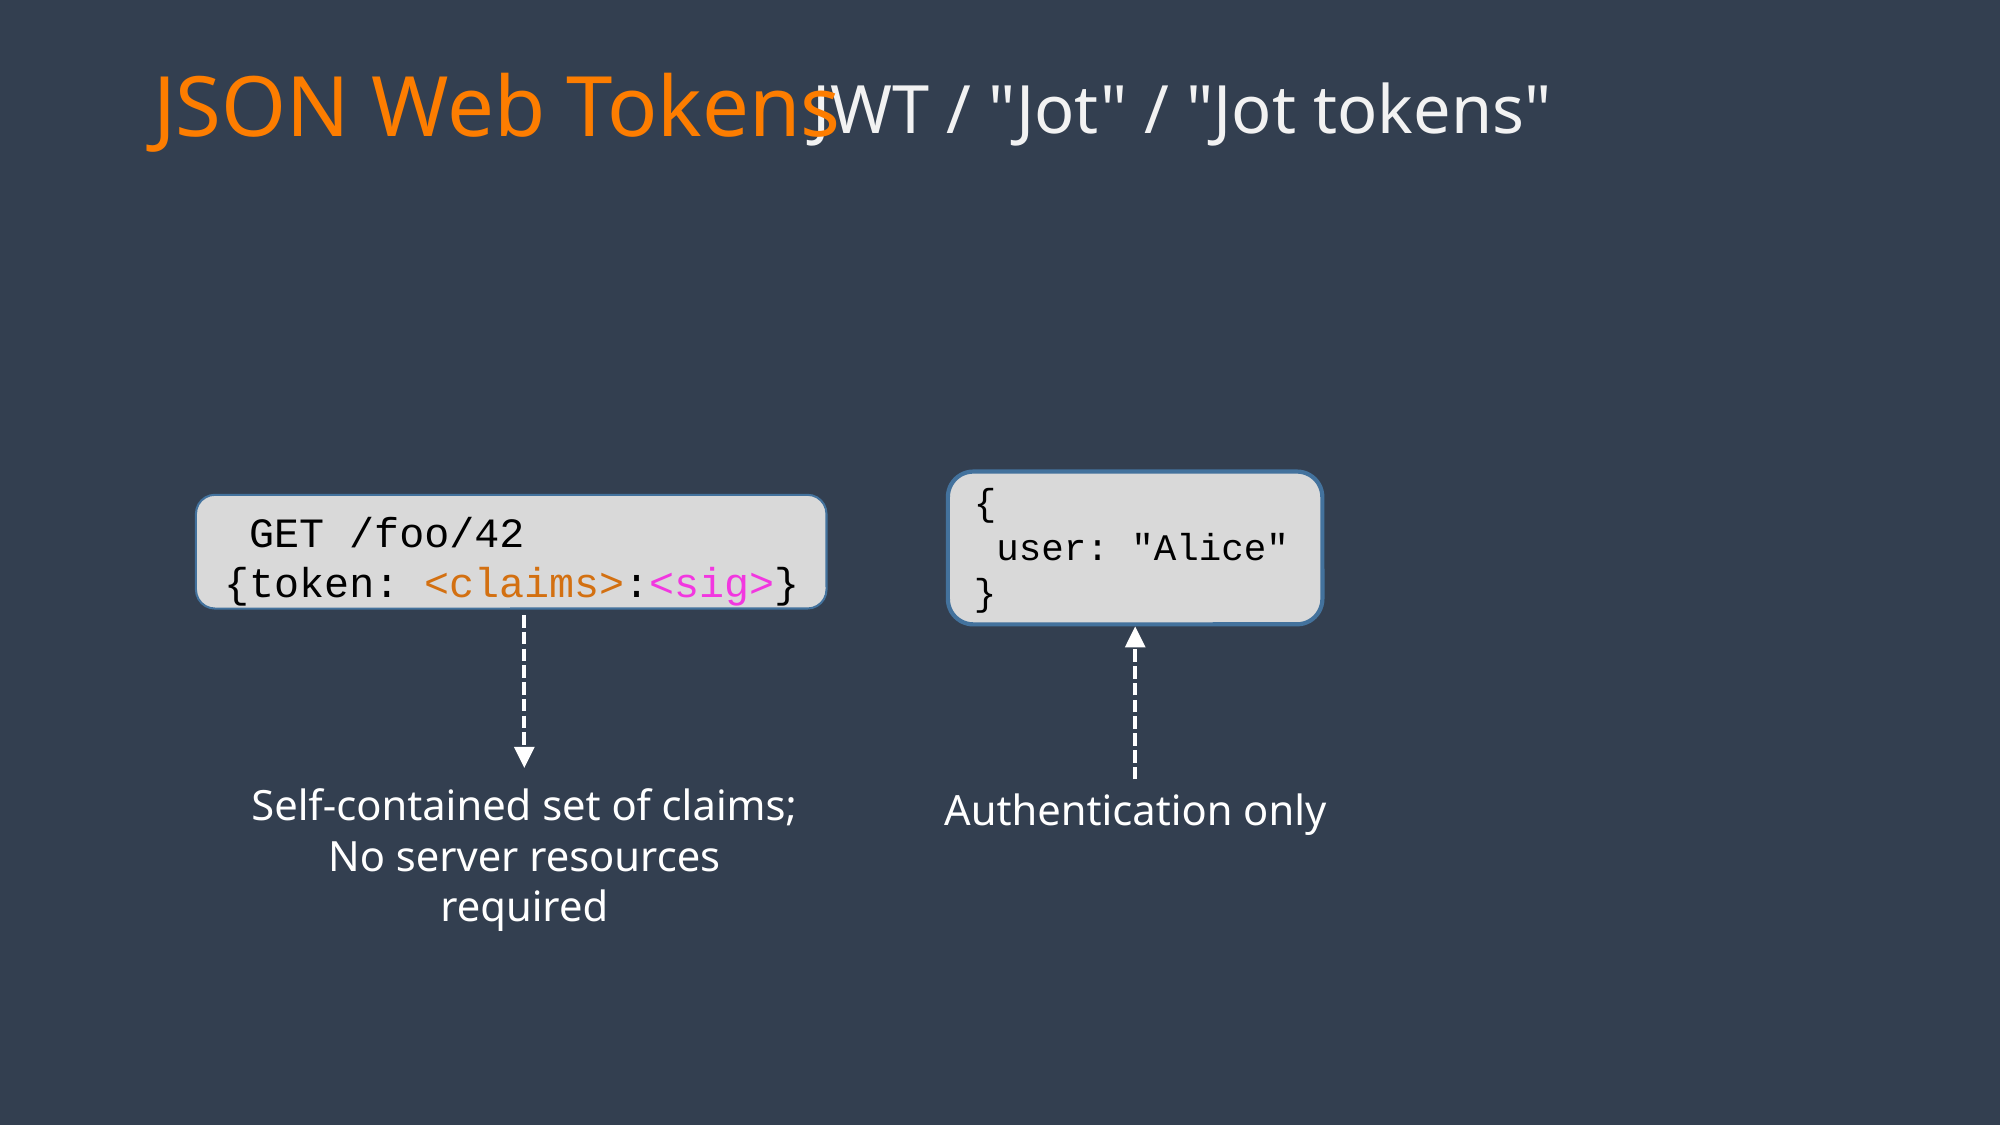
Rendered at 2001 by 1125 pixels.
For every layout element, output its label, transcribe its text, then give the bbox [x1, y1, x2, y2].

text_box JSON Web Tokens [138, 45, 1186, 161]
text_box JWT / "Jot" / "Jot tokens" [1186, 59, 1568, 155]
text_box GET /foo/42 {token: <claims>:<sig>} [209, 498, 815, 614]
text_box Self-contained set of claims; No server resources required [231, 771, 818, 937]
text_box Authentication only [842, 775, 1429, 841]
text_box [946, 474, 1313, 626]
text_box [0, 0, 2000, 160]
text_box { user: "Alice" } [959, 470, 1359, 620]
text_box [194, 493, 828, 609]
